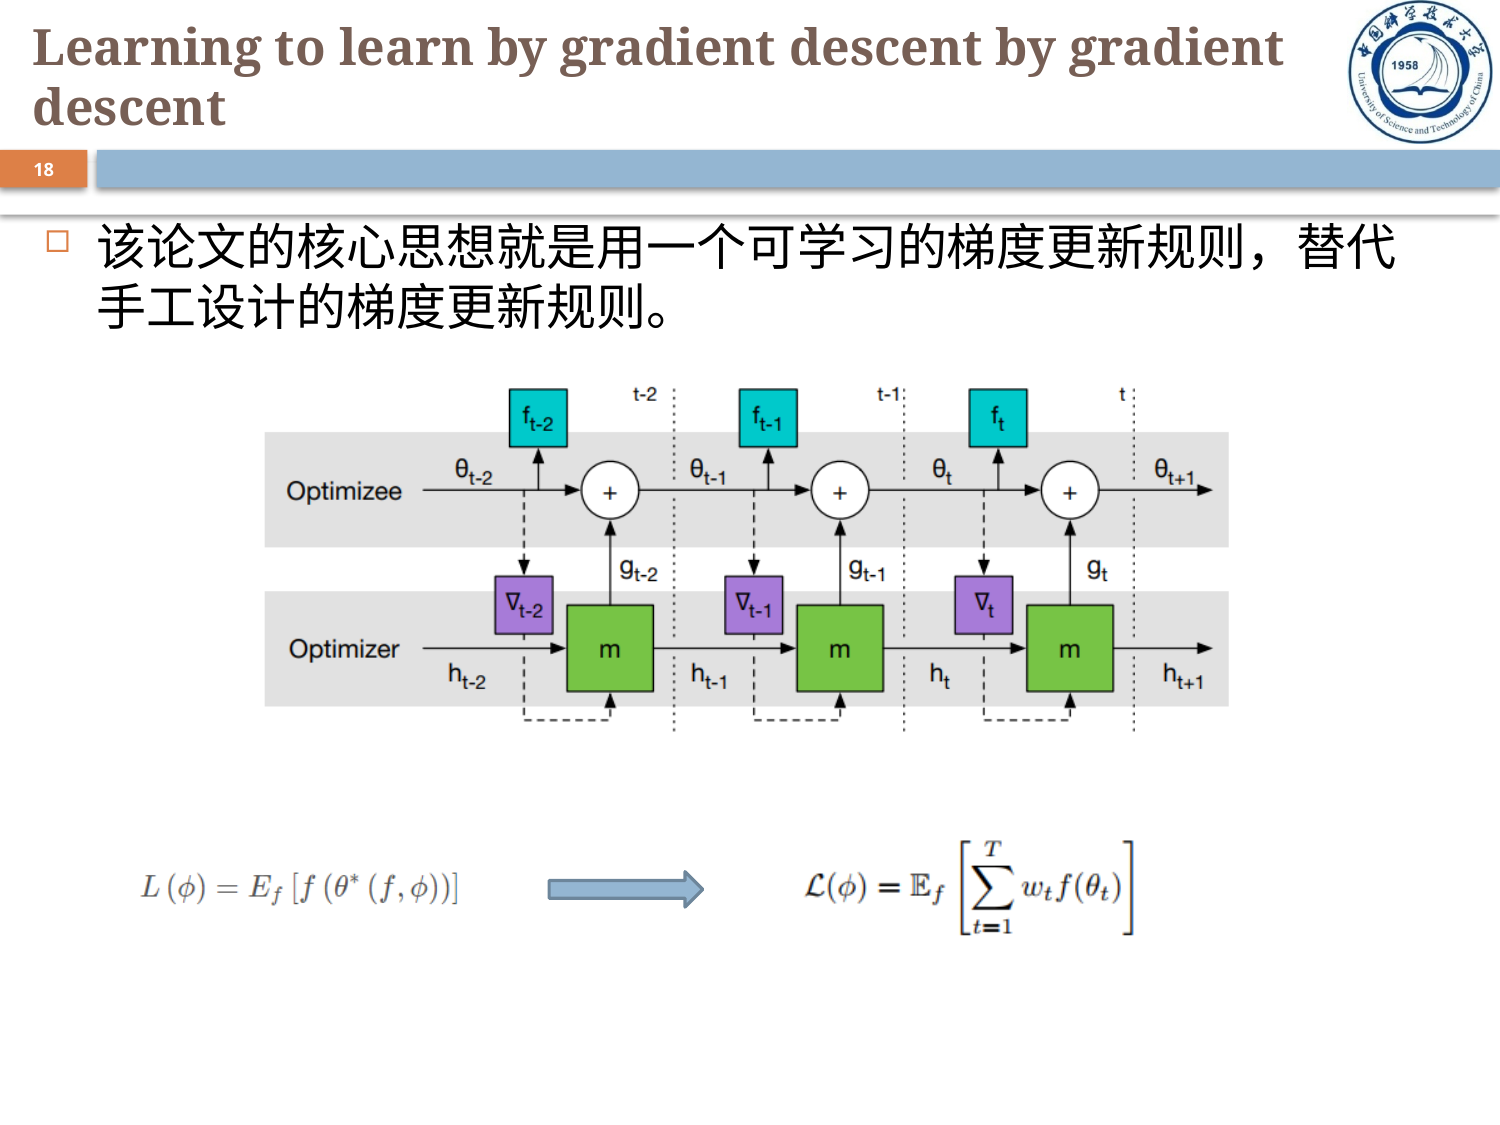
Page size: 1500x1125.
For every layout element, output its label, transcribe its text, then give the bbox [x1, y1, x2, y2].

list 该论文的核心思想就是用一个可学习的梯度更新规则，替代手工设计的梯度更新规则。 [29, 208, 1447, 1012]
slide_number 18 [0, 149, 88, 191]
title Learning to learn by gradient descent by gradient descent [17, 24, 1365, 126]
text_box [547, 870, 704, 909]
picture [1347, 1, 1493, 144]
picture [123, 850, 481, 927]
picture [211, 357, 1289, 768]
picture [775, 825, 1143, 948]
